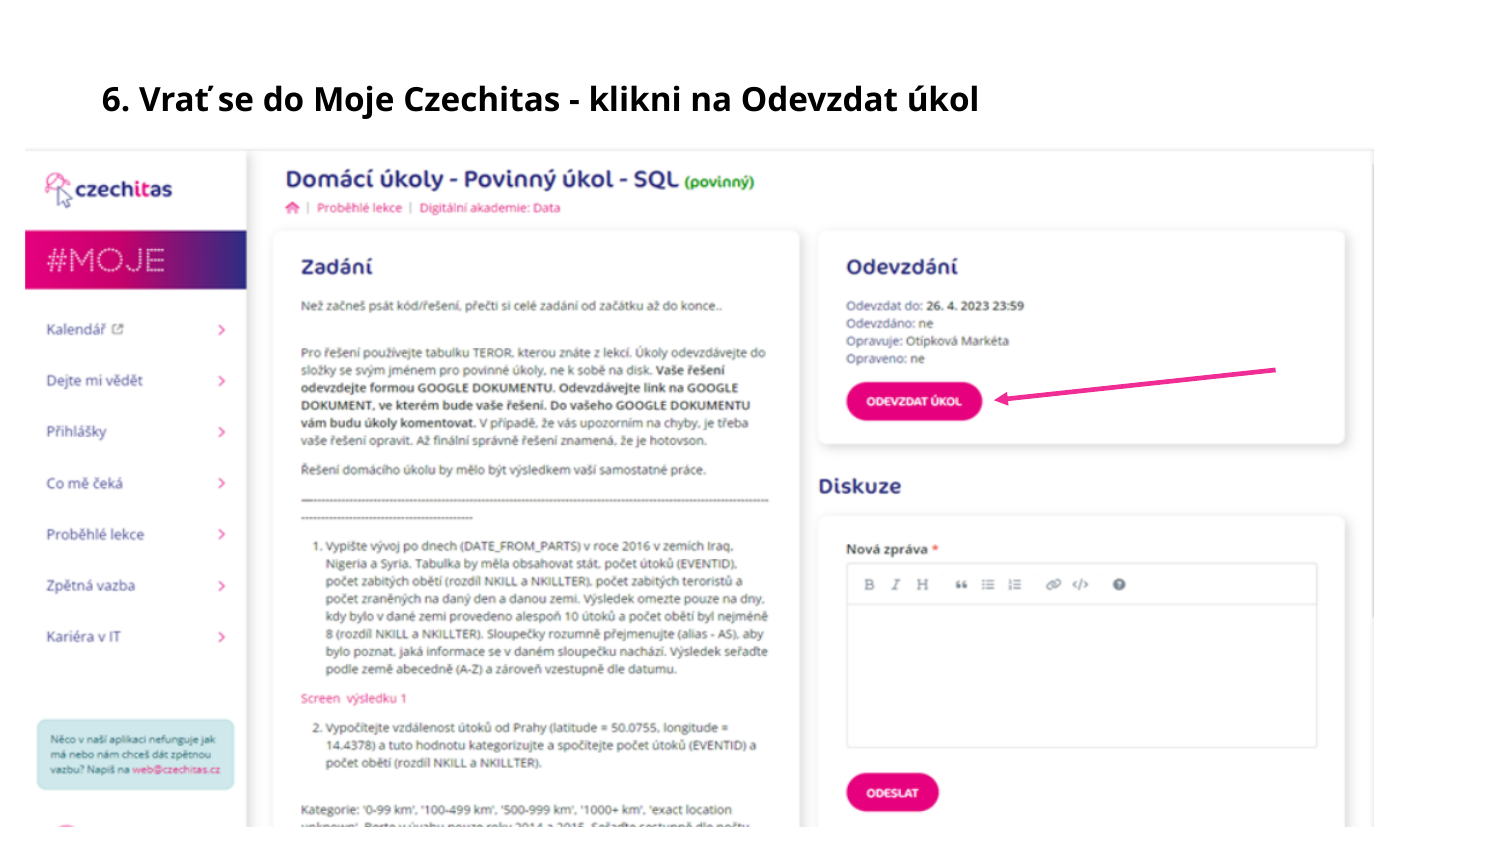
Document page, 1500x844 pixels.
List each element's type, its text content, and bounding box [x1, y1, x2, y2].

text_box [993, 369, 1276, 401]
picture [24, 143, 1375, 827]
list 6. Vrať se do Moje Czechitas - klikni na Odevzdat úkol [86, 57, 1491, 195]
